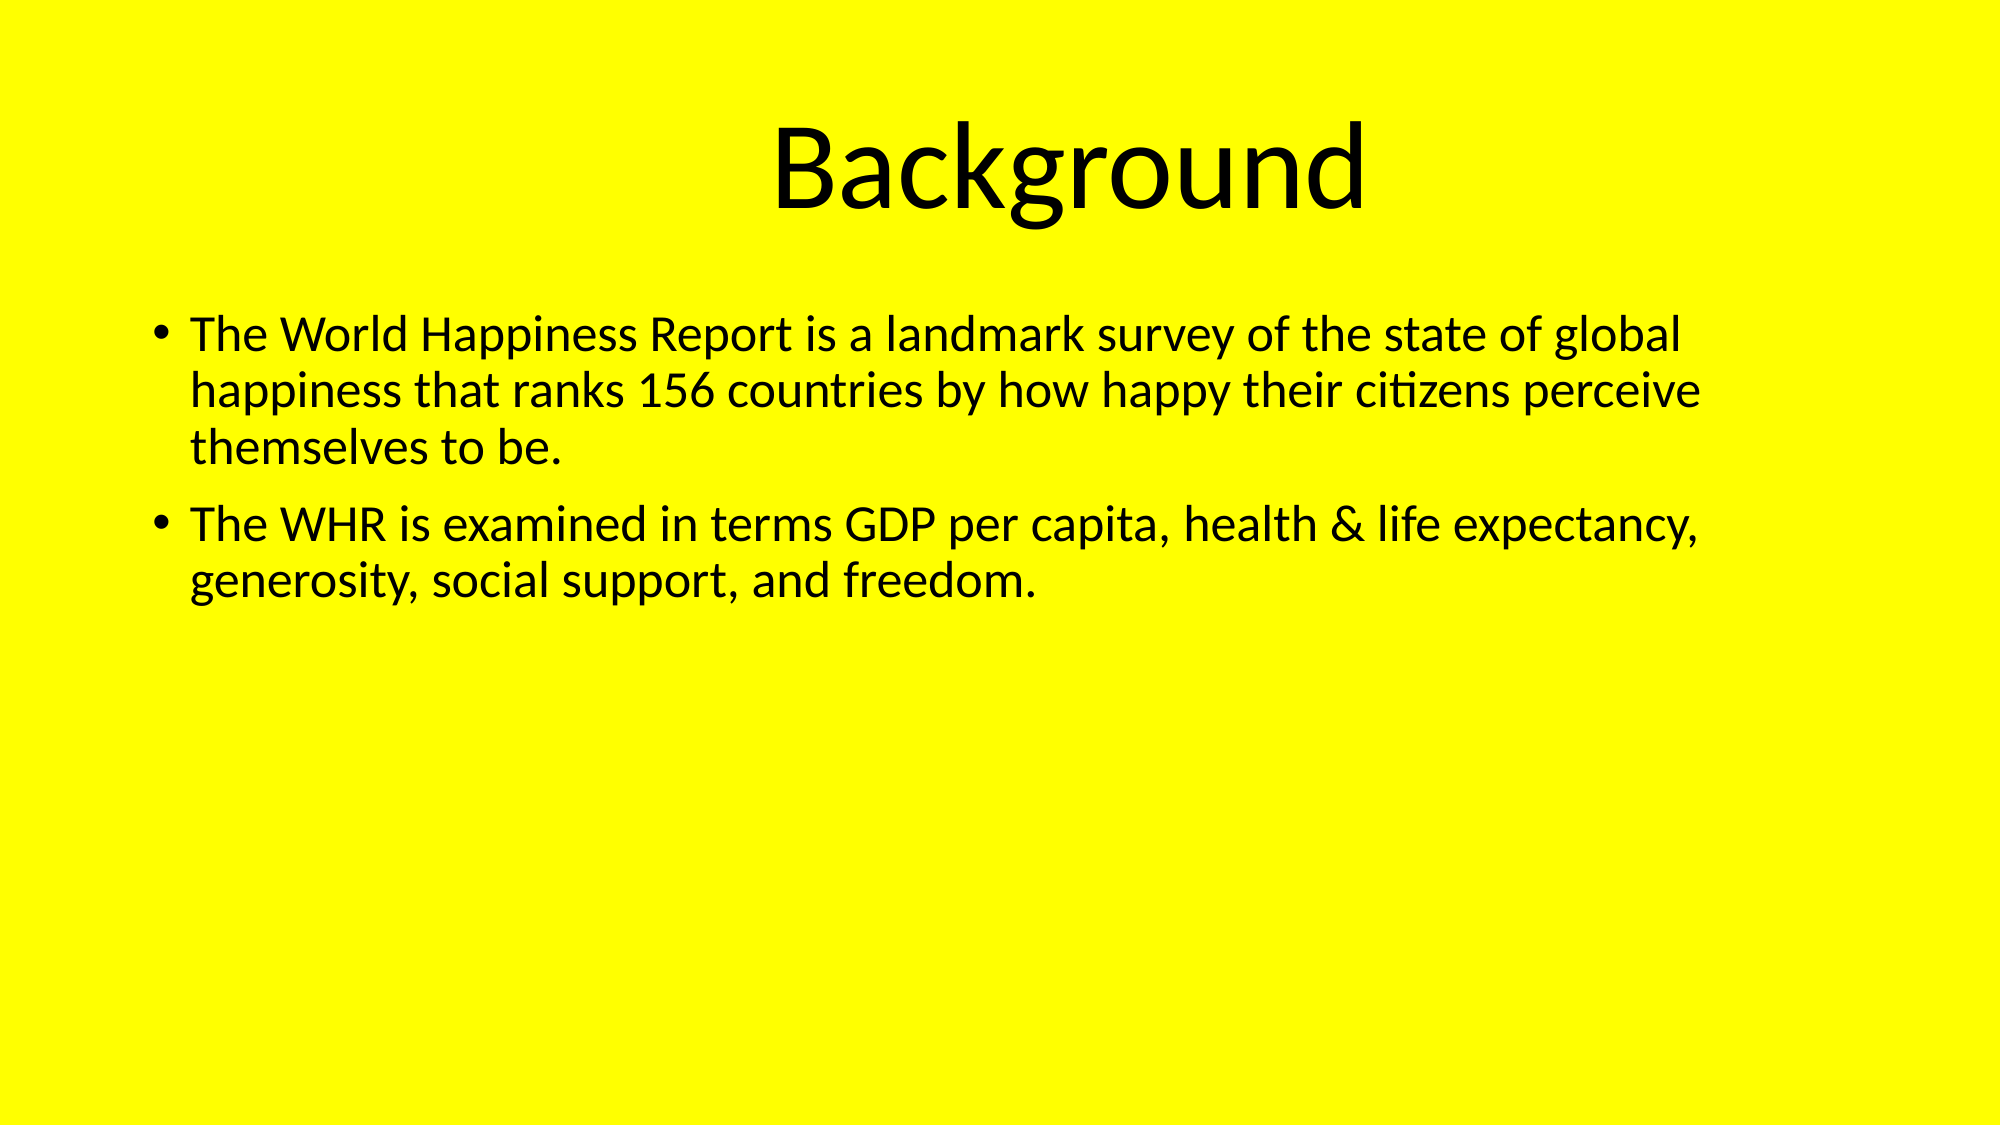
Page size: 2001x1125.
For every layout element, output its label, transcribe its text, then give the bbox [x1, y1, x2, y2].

title Background [137, 59, 1863, 278]
list The World Happiness Report is a landmark survey of the state of global happiness that ranks 156 countries by how happy their citizens perceive themselves to be. The WHR is examined in terms GDP per capita, health & life expectancy, generosity, social support, and freedom. [137, 299, 1863, 1014]
